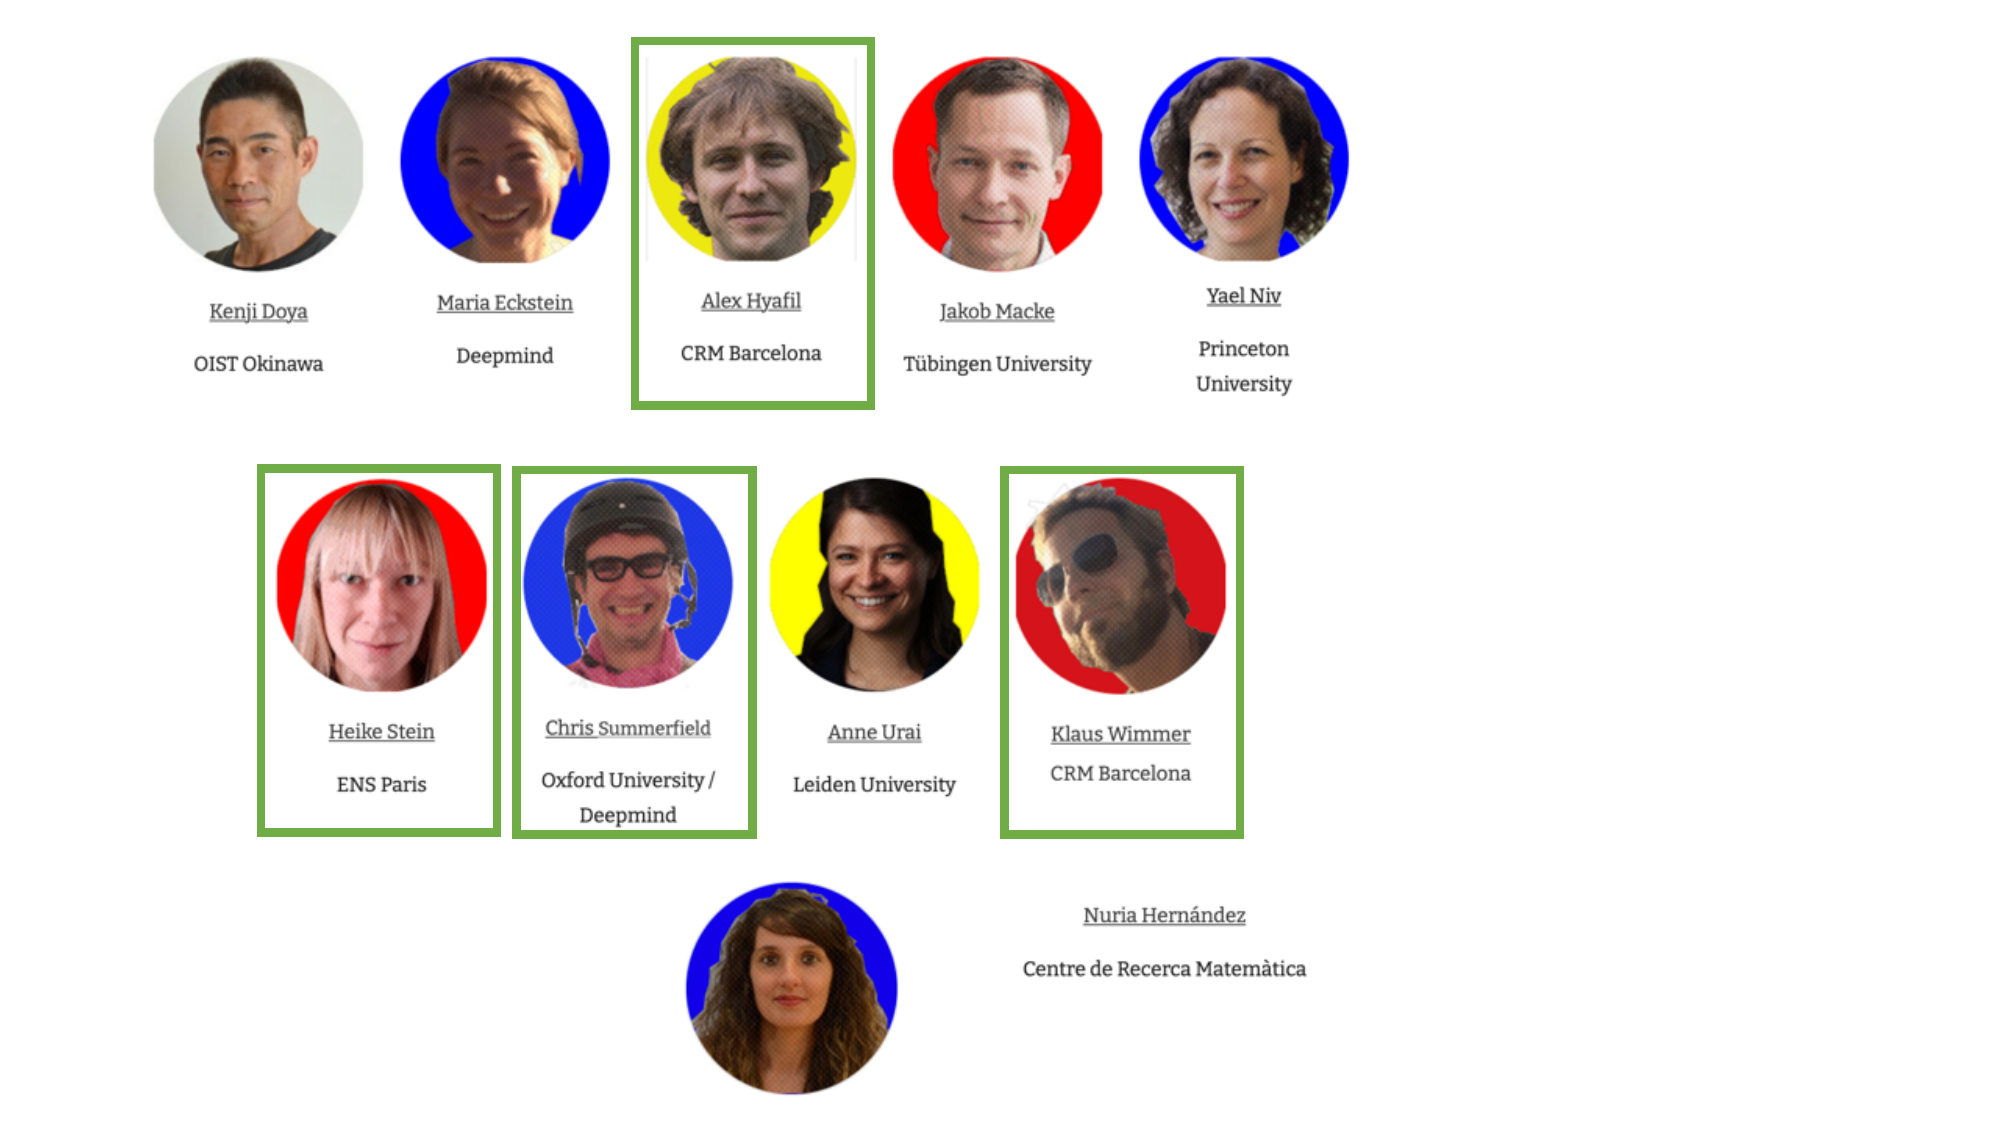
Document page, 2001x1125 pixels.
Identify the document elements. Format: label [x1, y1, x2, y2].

picture [61, 21, 1410, 856]
picture [657, 866, 1360, 1104]
text_box [261, 41, 1241, 835]
